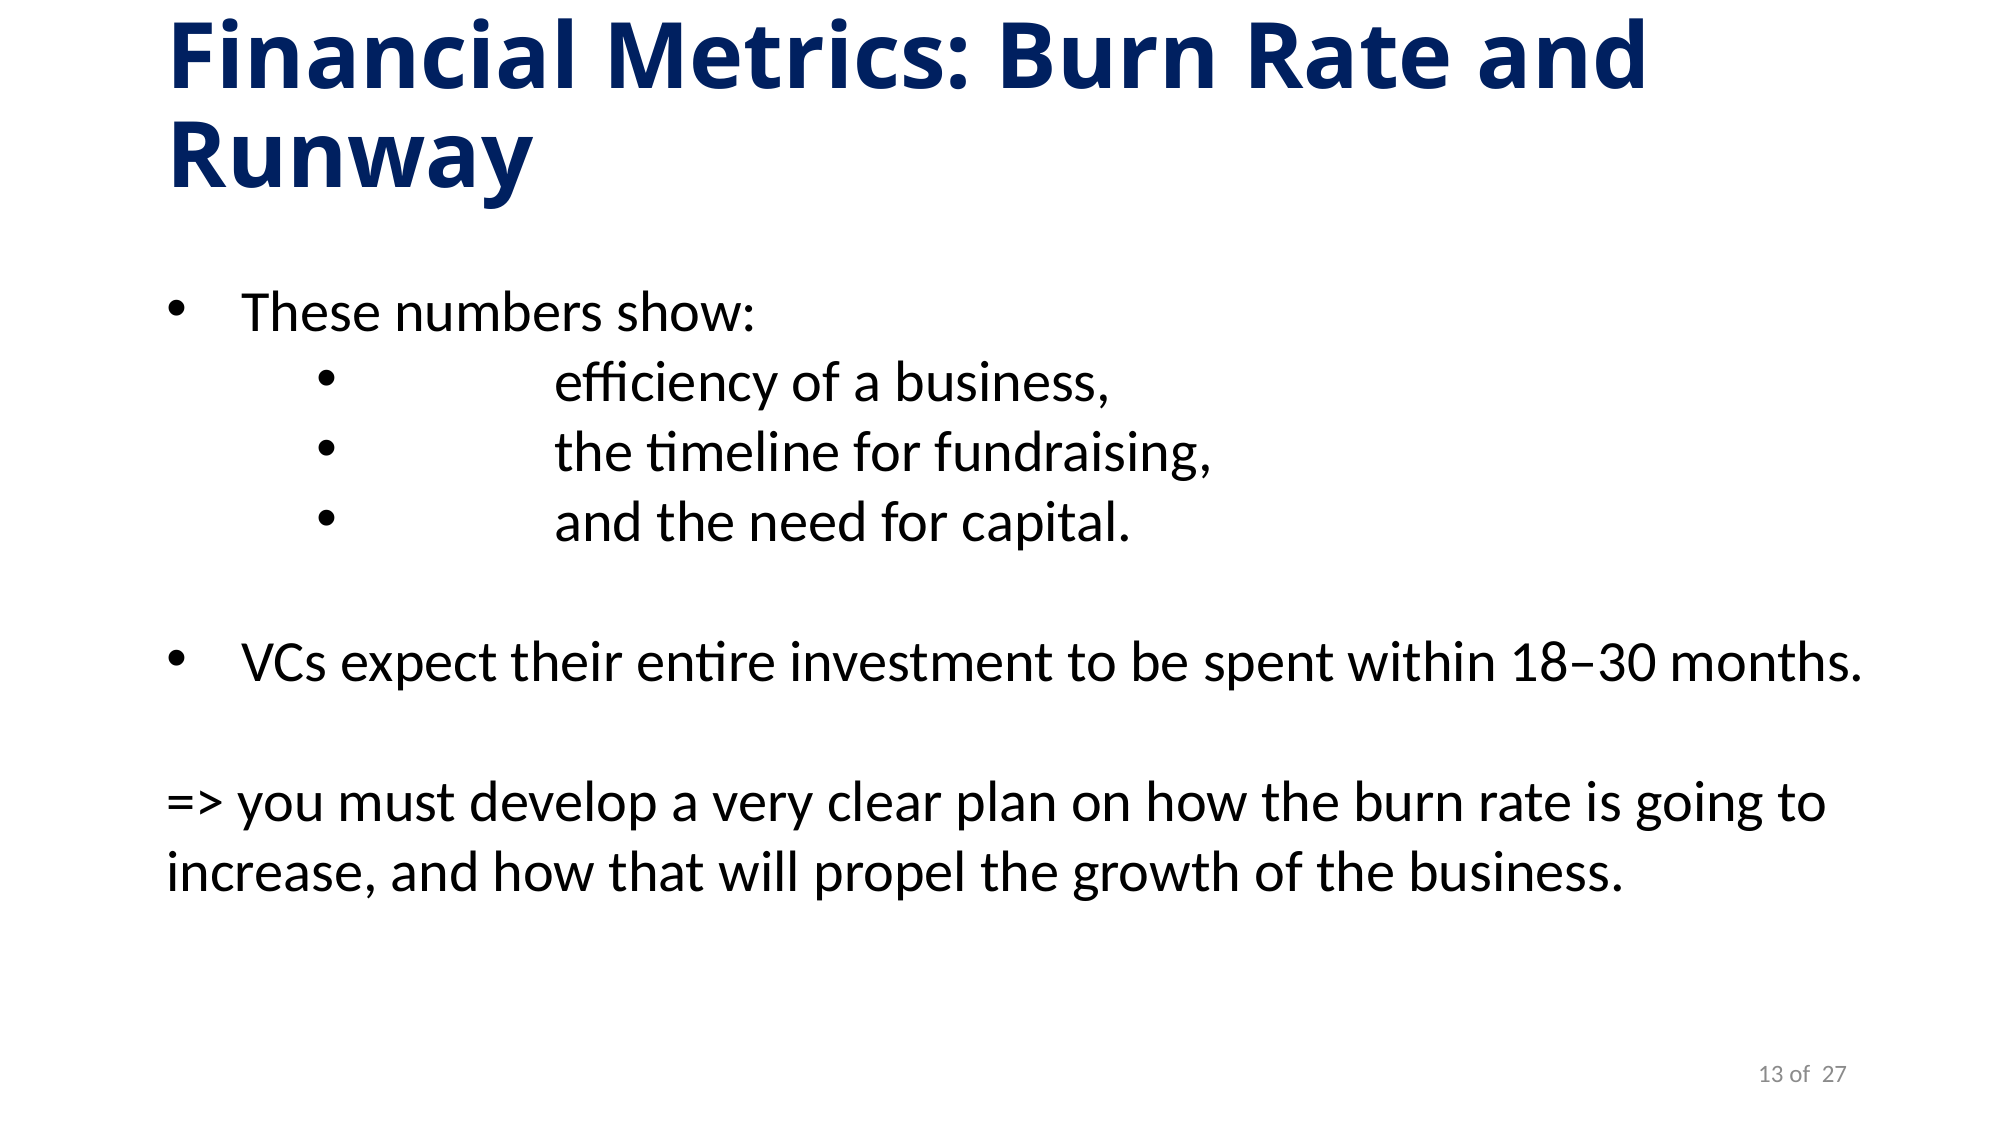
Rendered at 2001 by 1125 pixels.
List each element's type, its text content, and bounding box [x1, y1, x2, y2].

slide_number 13 [1412, 1042, 1863, 1103]
text_box Financial Metrics: Burn Rate and Runway [151, 0, 1877, 218]
text_box These numbers show: efficiency of a business, the timeline for fundraising, and the need for capital. VCs expect their entire investment to be spent within 18–30 months. => you must develop a very clear plan on how the burn rate is going to increase, and how that will propel the growth of the business. [151, 265, 1900, 910]
